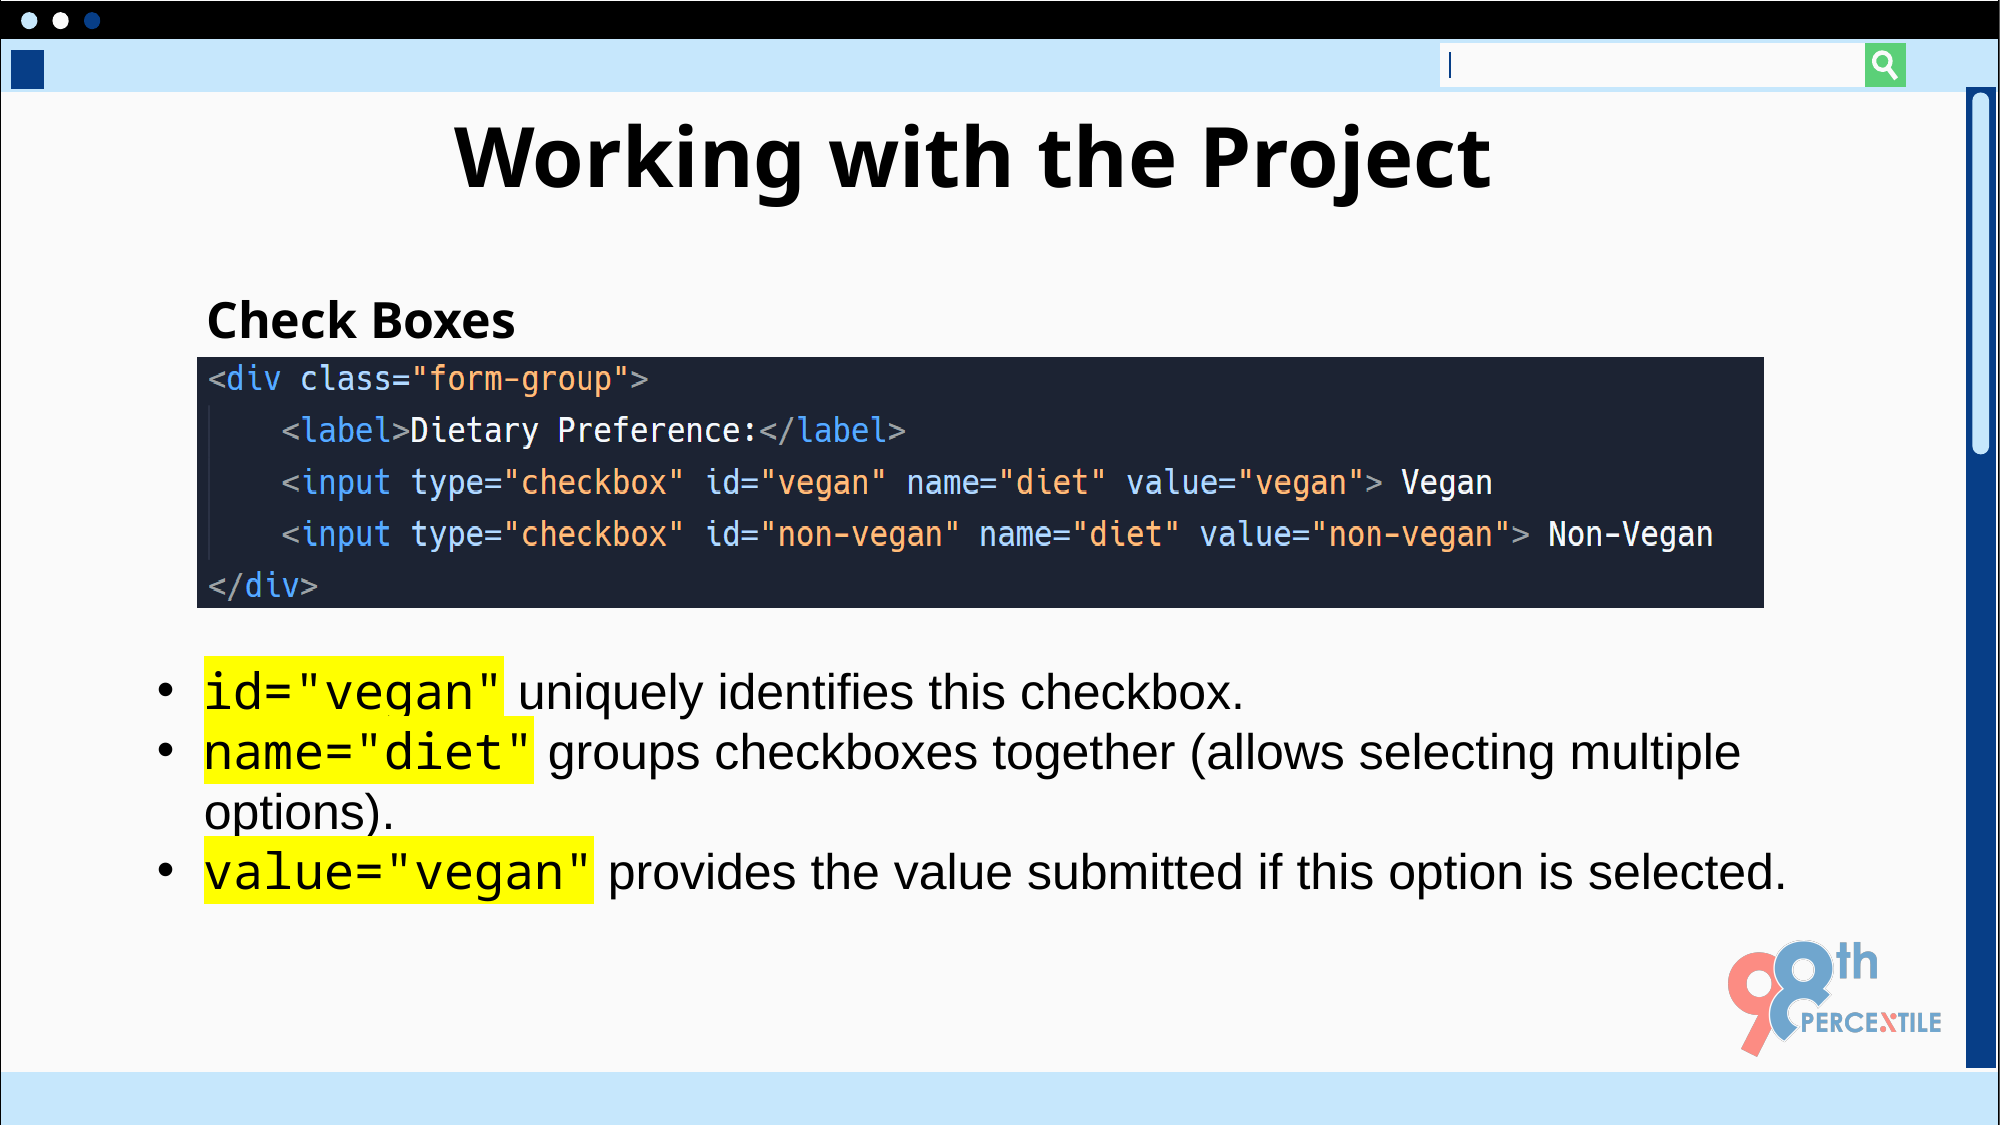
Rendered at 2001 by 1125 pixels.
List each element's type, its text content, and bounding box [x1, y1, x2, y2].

picture [196, 357, 1764, 609]
text_box id="vegan" uniquely identifies this checkbox. name="diet" groups checkboxes together (allows selecting multiple options). value="vegan" provides the value submitted if this option is selected. [141, 651, 1806, 1087]
title Working with the Project [35, 88, 1913, 254]
picture [1724, 938, 1944, 1061]
text_box Check Boxes [141, 281, 1198, 357]
